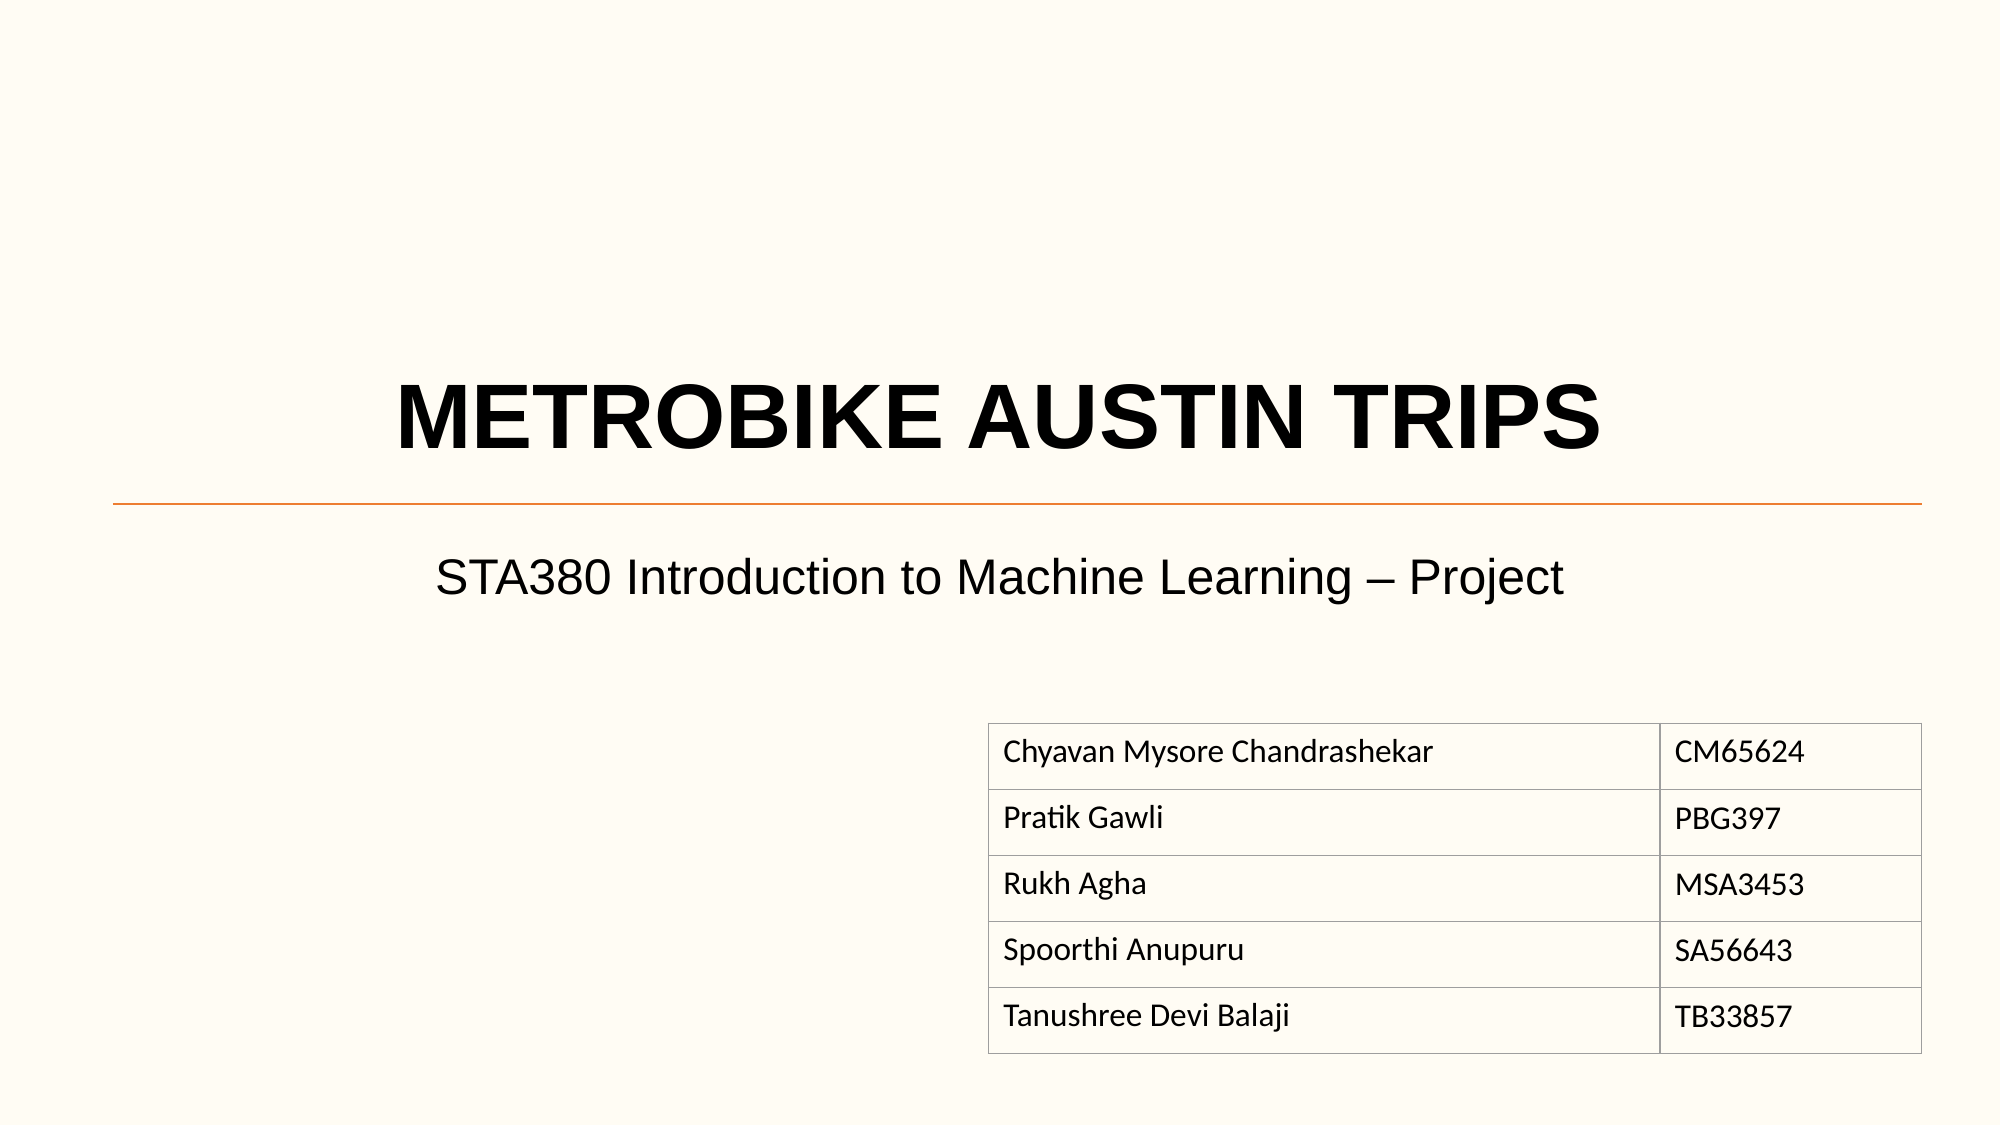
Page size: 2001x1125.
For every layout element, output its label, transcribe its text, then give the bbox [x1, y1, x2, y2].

title METROBIKE AUSTIN TRIPS [249, 184, 1750, 476]
table_cell MSA3453 [1661, 856, 1921, 921]
subtitle STA380 Introduction to Machine Learning – Project [249, 543, 1750, 642]
table_header Chyavan Mysore Chandrashekar [989, 724, 1659, 789]
table_cell Pratik Gawli [989, 790, 1659, 855]
table_cell Spoorthi Anupuru [989, 922, 1659, 987]
table_cell TB33857 [1661, 988, 1921, 1053]
table_cell Rukh Agha [989, 856, 1659, 921]
table_cell SA56643 [1661, 922, 1921, 987]
table_cell Tanushree Devi Balaji [989, 988, 1659, 1053]
table_header CM65624 [1661, 724, 1921, 789]
table_cell PBG397 [1661, 790, 1921, 855]
